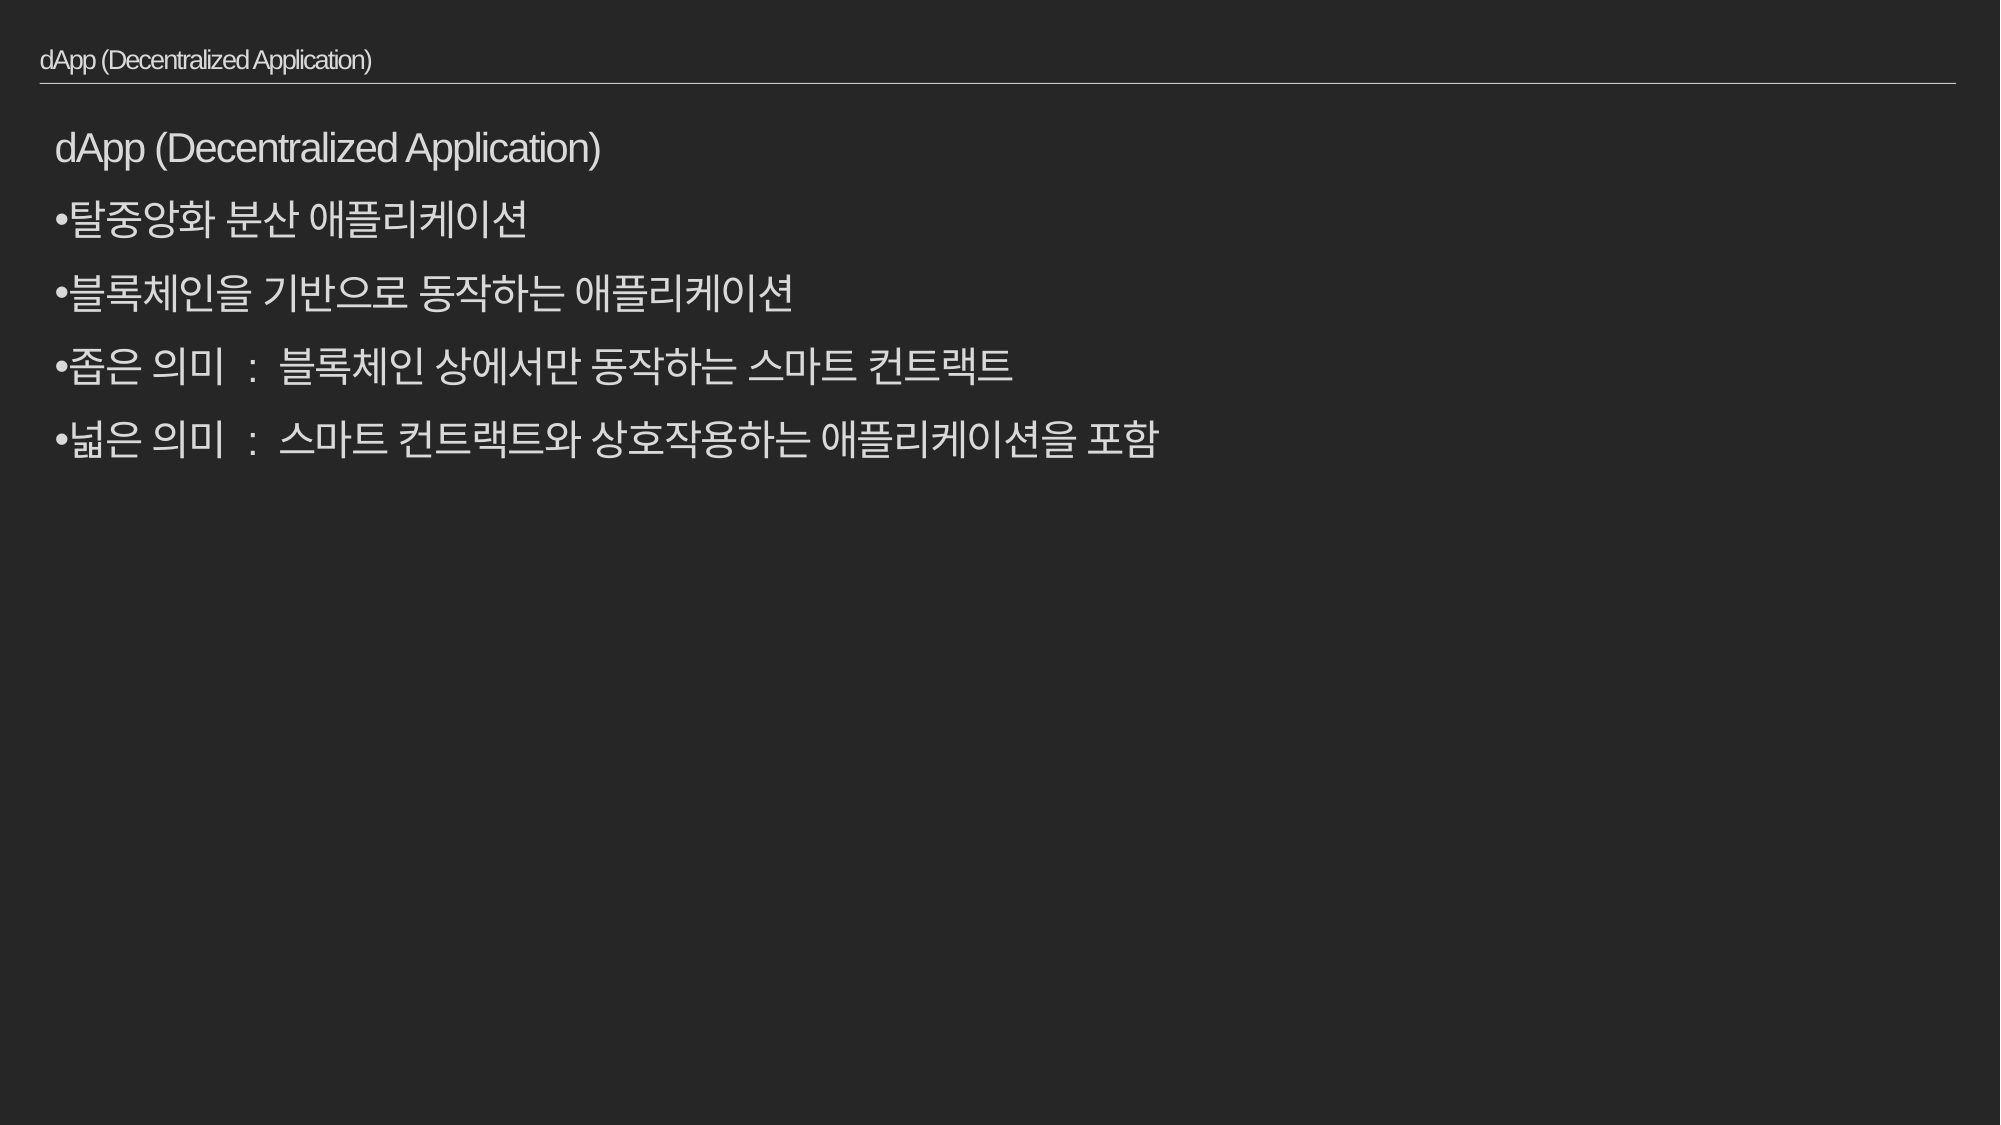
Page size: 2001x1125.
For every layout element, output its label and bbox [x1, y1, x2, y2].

list [39, 110, 1957, 825]
title [39, 31, 1961, 84]
